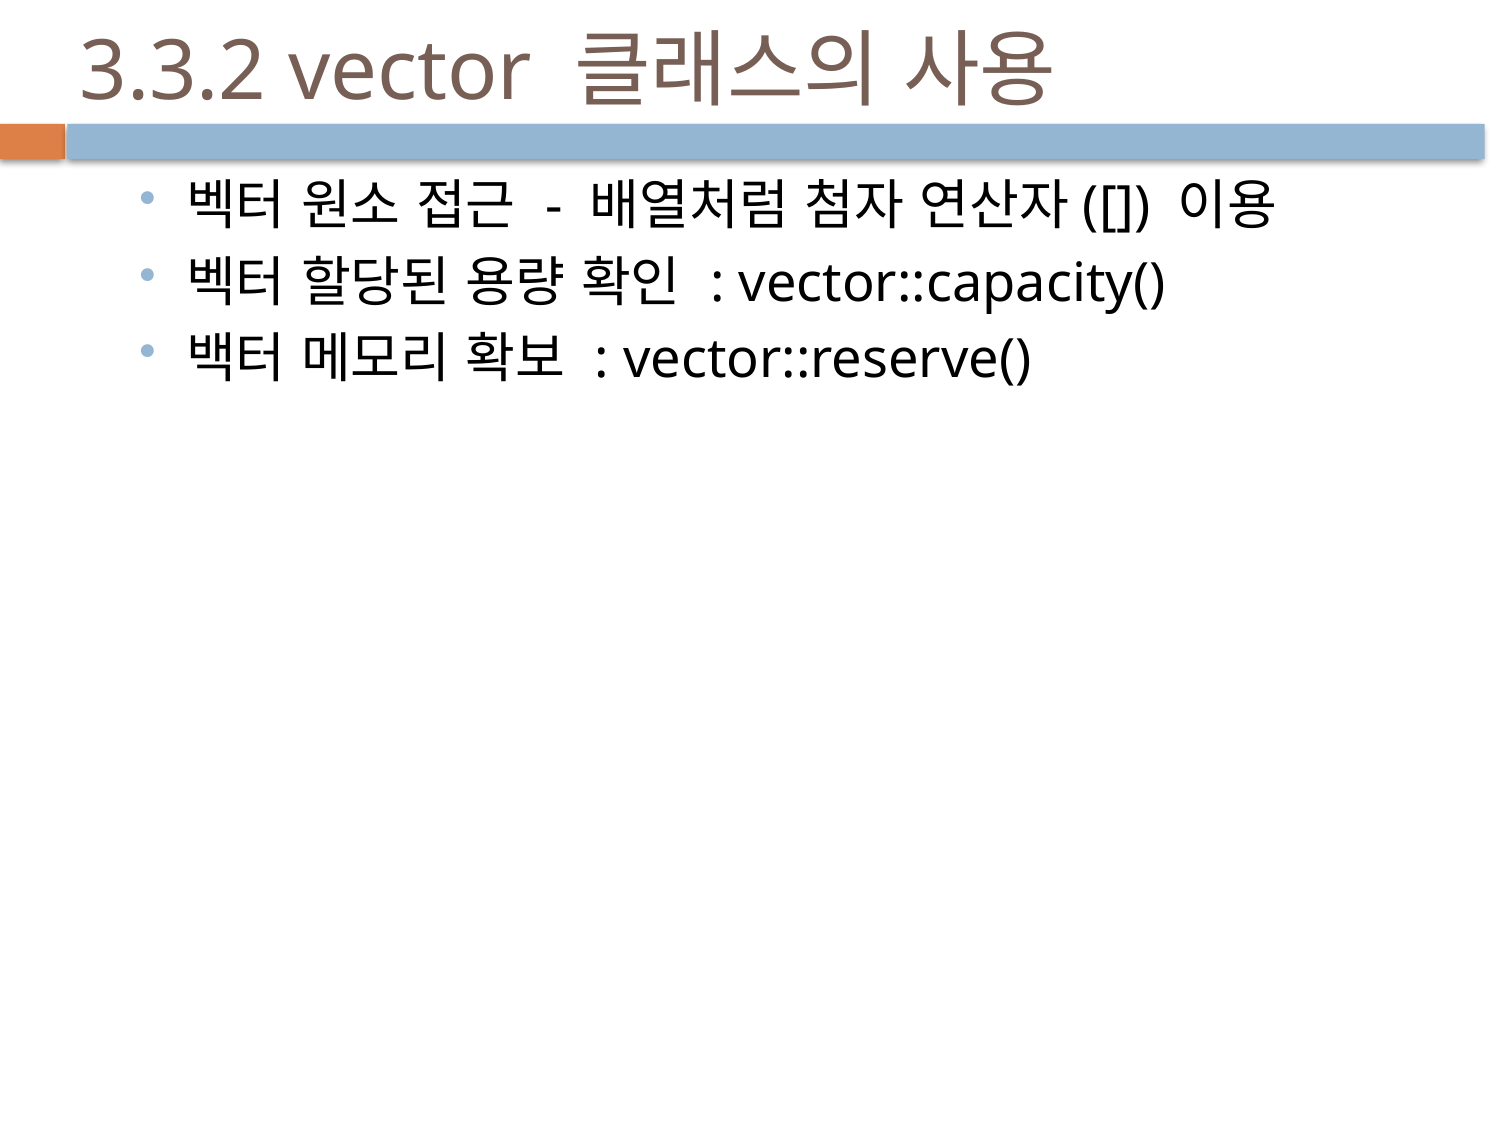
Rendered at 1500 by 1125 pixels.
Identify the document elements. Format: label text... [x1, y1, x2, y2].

list 벡터 원소 접근 - 배열처럼 첨자 연산자([]) 이용 벡터 할당된 용량 확인 : vector::capacity() 백터 메모리 확보 : vector::reserve() [66, 162, 1484, 1049]
title 3.3.2 vector 클래스의 사용 [64, 7, 1483, 126]
